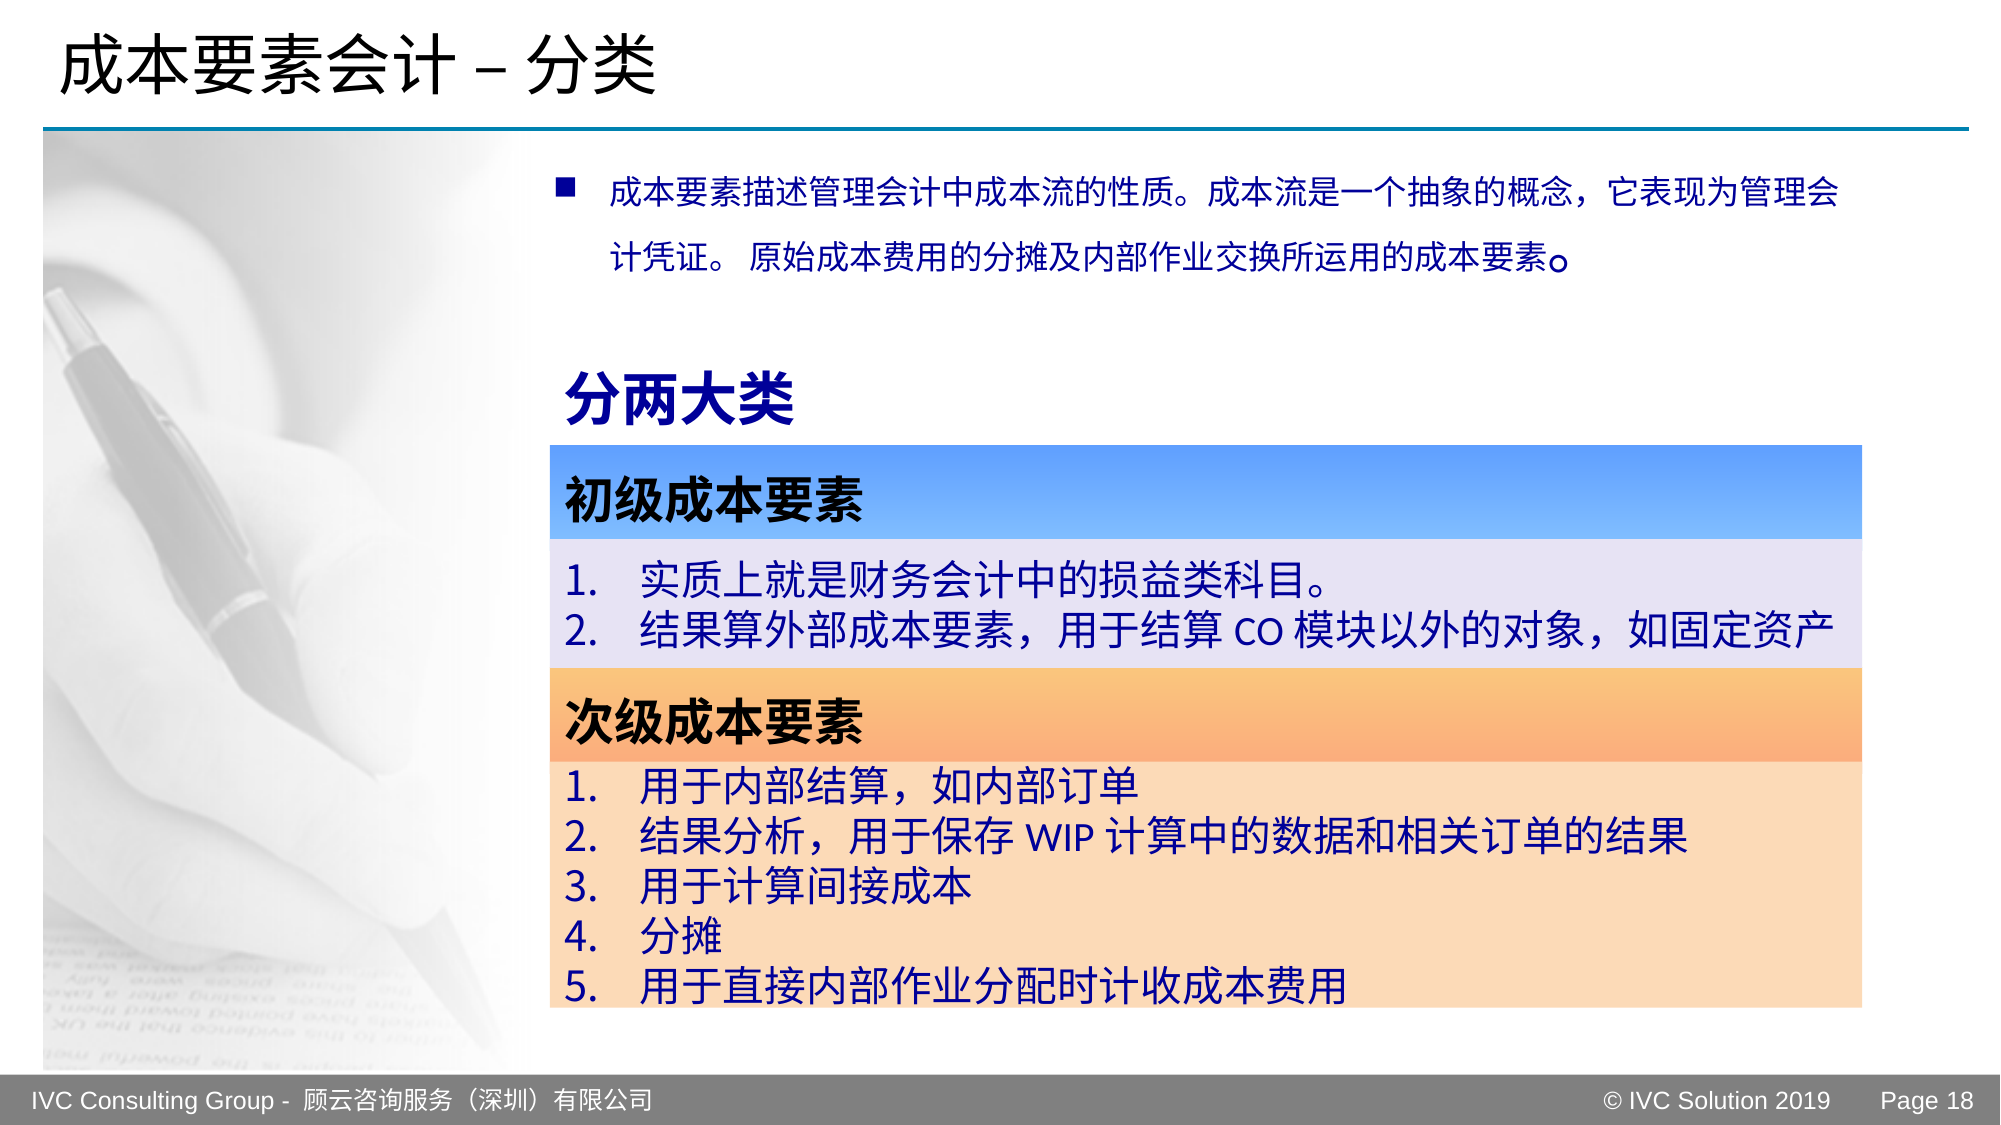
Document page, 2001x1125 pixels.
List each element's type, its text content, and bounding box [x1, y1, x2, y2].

text_box 初级成本要素 [557, 443, 1864, 537]
picture [42, 132, 552, 1073]
text_box 实质上就是财务会计中的损益类科目。 结果算外部成本要素，用于结算CO模块以外的对象，如固定资产 [557, 537, 1864, 670]
title 成本要素会计 – 分类 [43, 5, 1969, 121]
text_box 次级成本要素 [557, 670, 1864, 760]
list 成本要素描述管理会计中成本流的性质。成本流是一个抽象的概念，它表现为管理会计凭证。 原始成本费用的分摊及内部作业交换所运用的成本要素。 [557, 164, 1863, 364]
text_box 用于内部结算，如内部订单 结果分析，用于保存WIP计算中的数据和相关订单的结果 用于计算间接成本 分摊 用于直接内部作业分配时计收成本费用 [557, 760, 1864, 1010]
text_box 分两大类 [557, 348, 834, 446]
